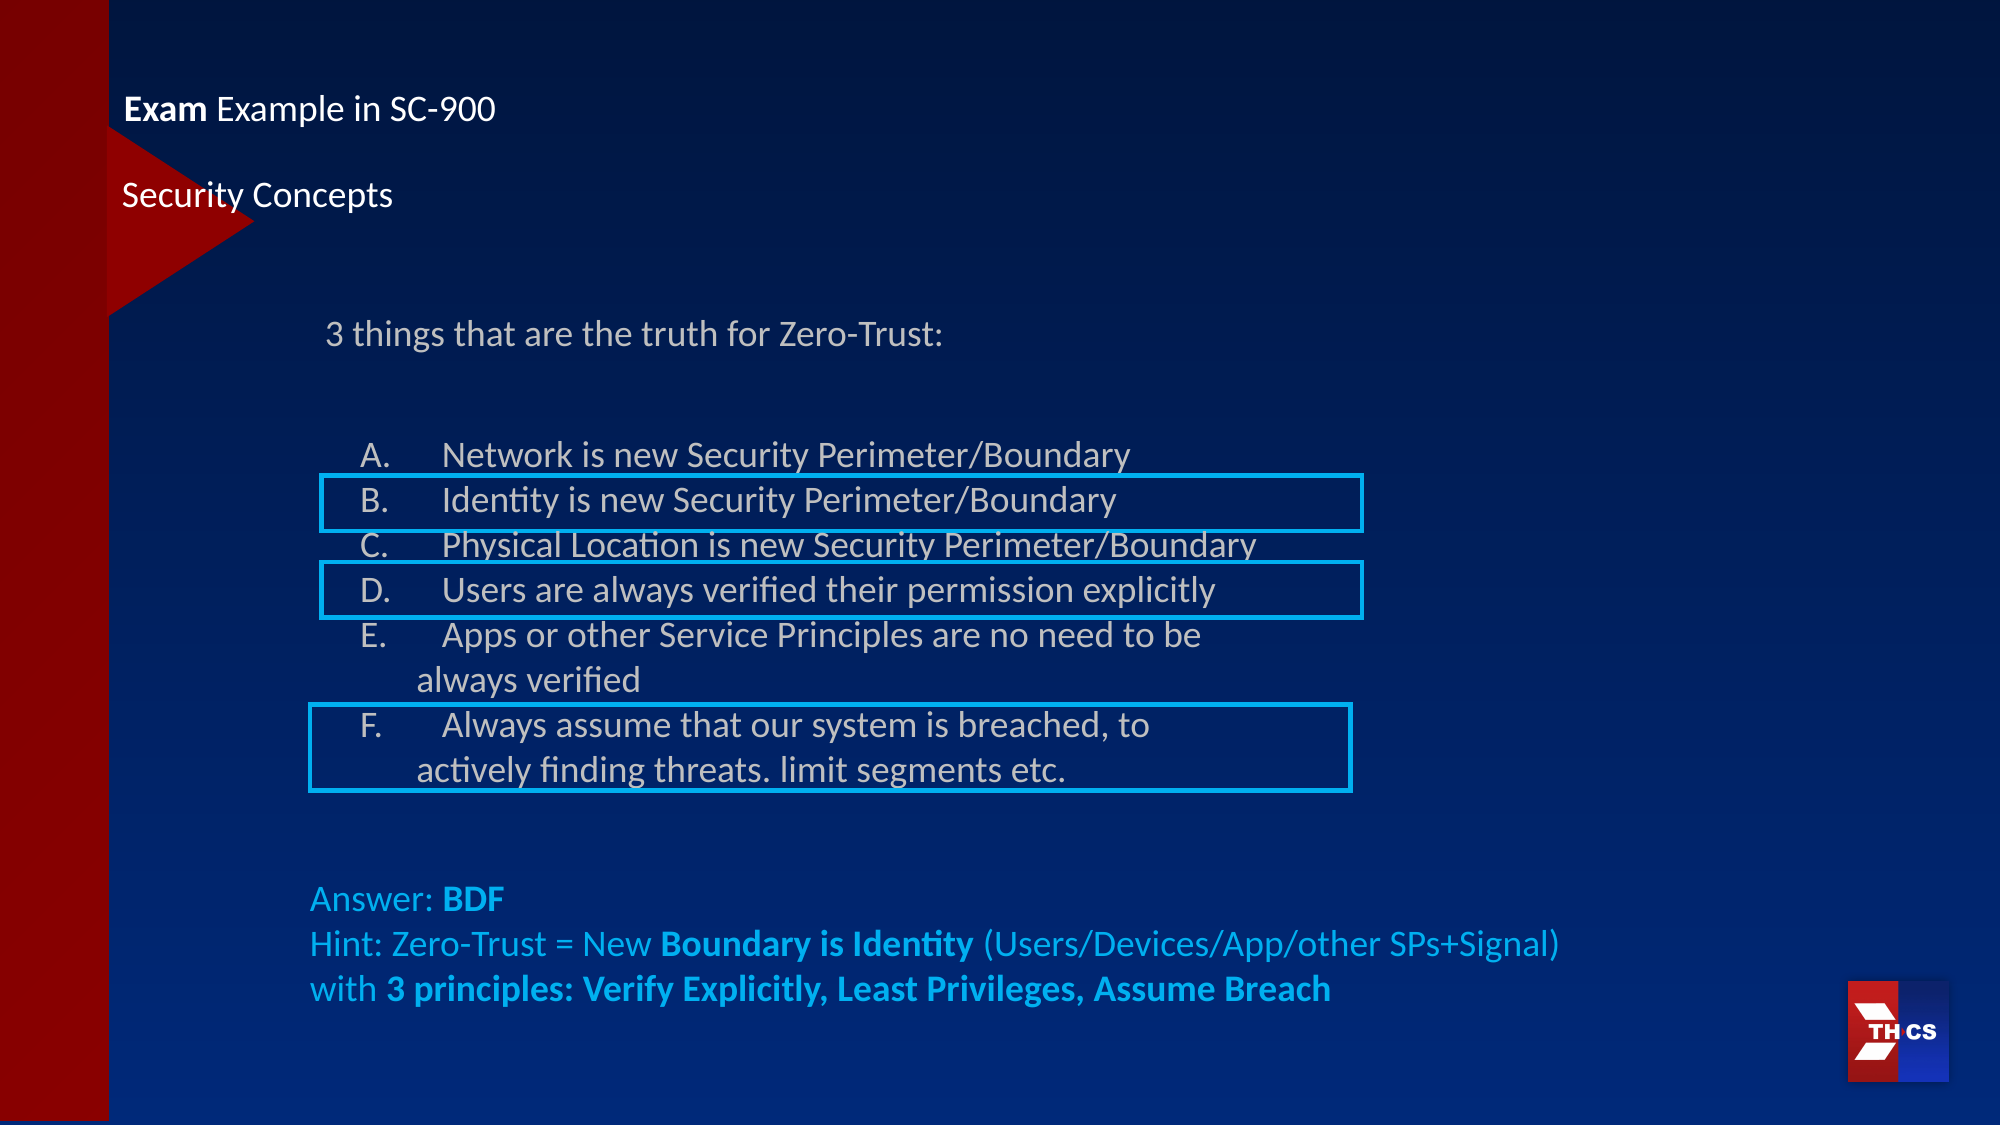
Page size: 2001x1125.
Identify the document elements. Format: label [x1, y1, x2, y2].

text_box [0, 0, 2000, 1125]
